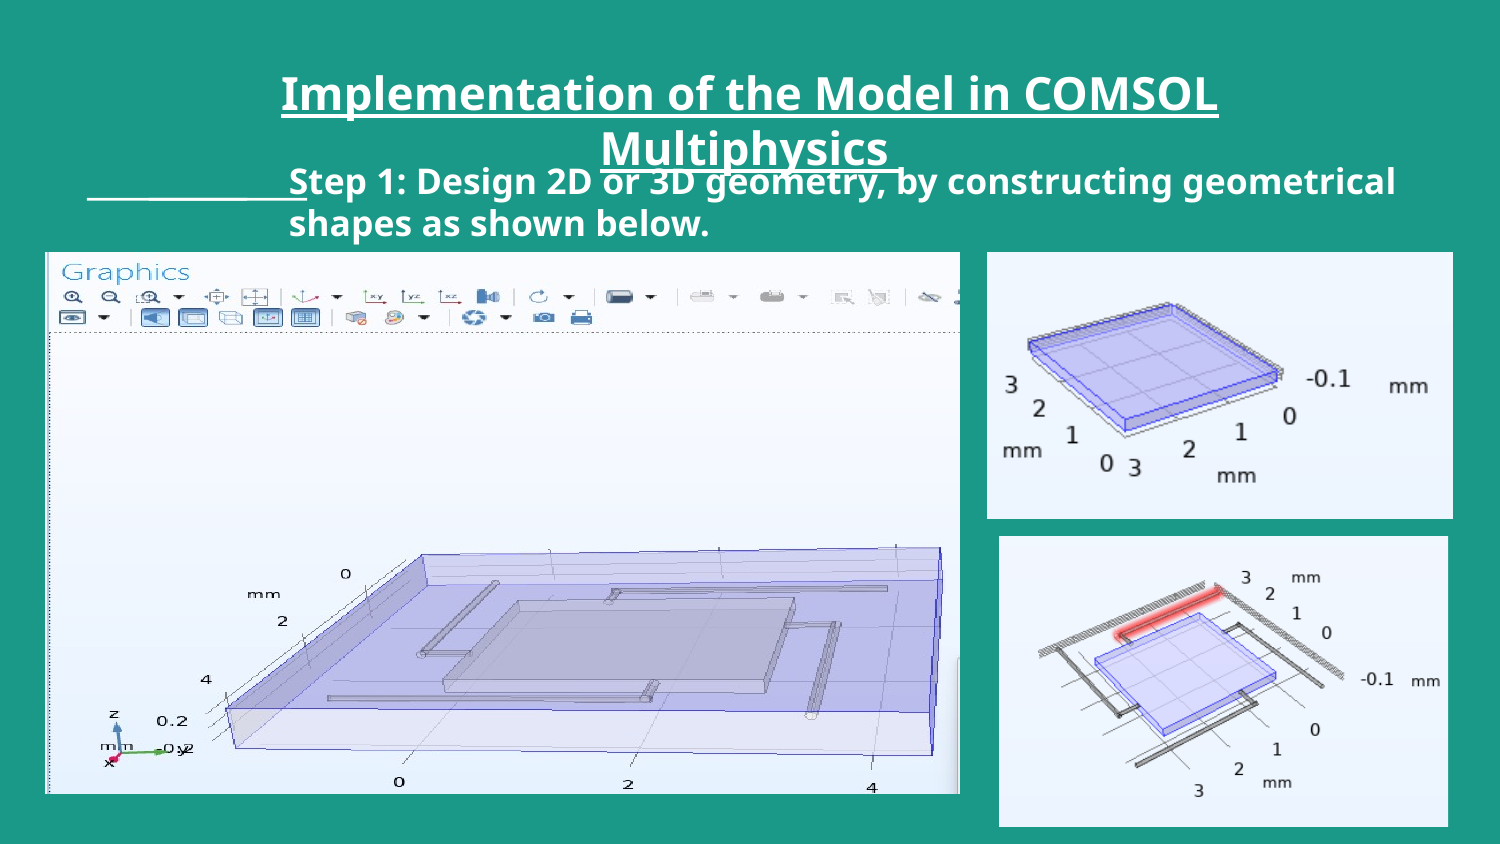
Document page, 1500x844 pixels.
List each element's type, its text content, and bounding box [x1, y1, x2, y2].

picture [987, 252, 1454, 519]
title Implementation of the Model in COMSOL Multiphysics [119, 50, 1381, 151]
picture [991, 536, 1449, 827]
picture [44, 252, 960, 794]
text_box Step 1: Design 2D or 3D geometry, by constructing geometrical shapes as shown below. [273, 143, 1434, 259]
